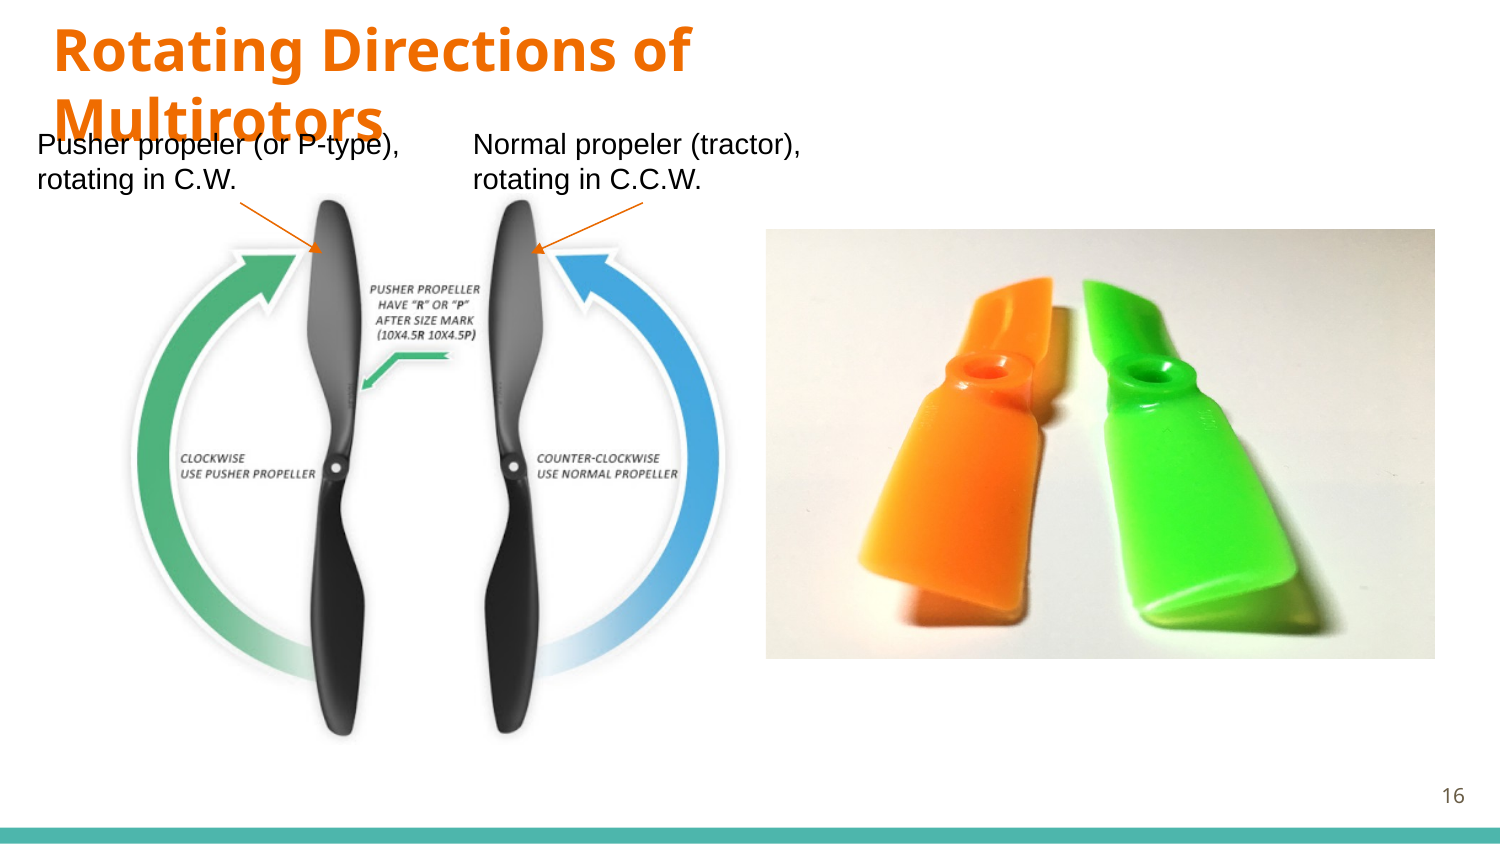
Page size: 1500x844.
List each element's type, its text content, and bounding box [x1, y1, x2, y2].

picture [765, 228, 1436, 660]
text_box Normal propeler (tractor), rotating in C.C.W. [459, 118, 828, 203]
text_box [239, 203, 323, 254]
slide_number 16 [1389, 764, 1480, 830]
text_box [530, 203, 644, 254]
text_box Pusher propeler (or P-type), rotating in C.W. [22, 118, 459, 203]
title Rotating Directions of Multirotors [37, 0, 1045, 109]
picture [120, 193, 751, 745]
